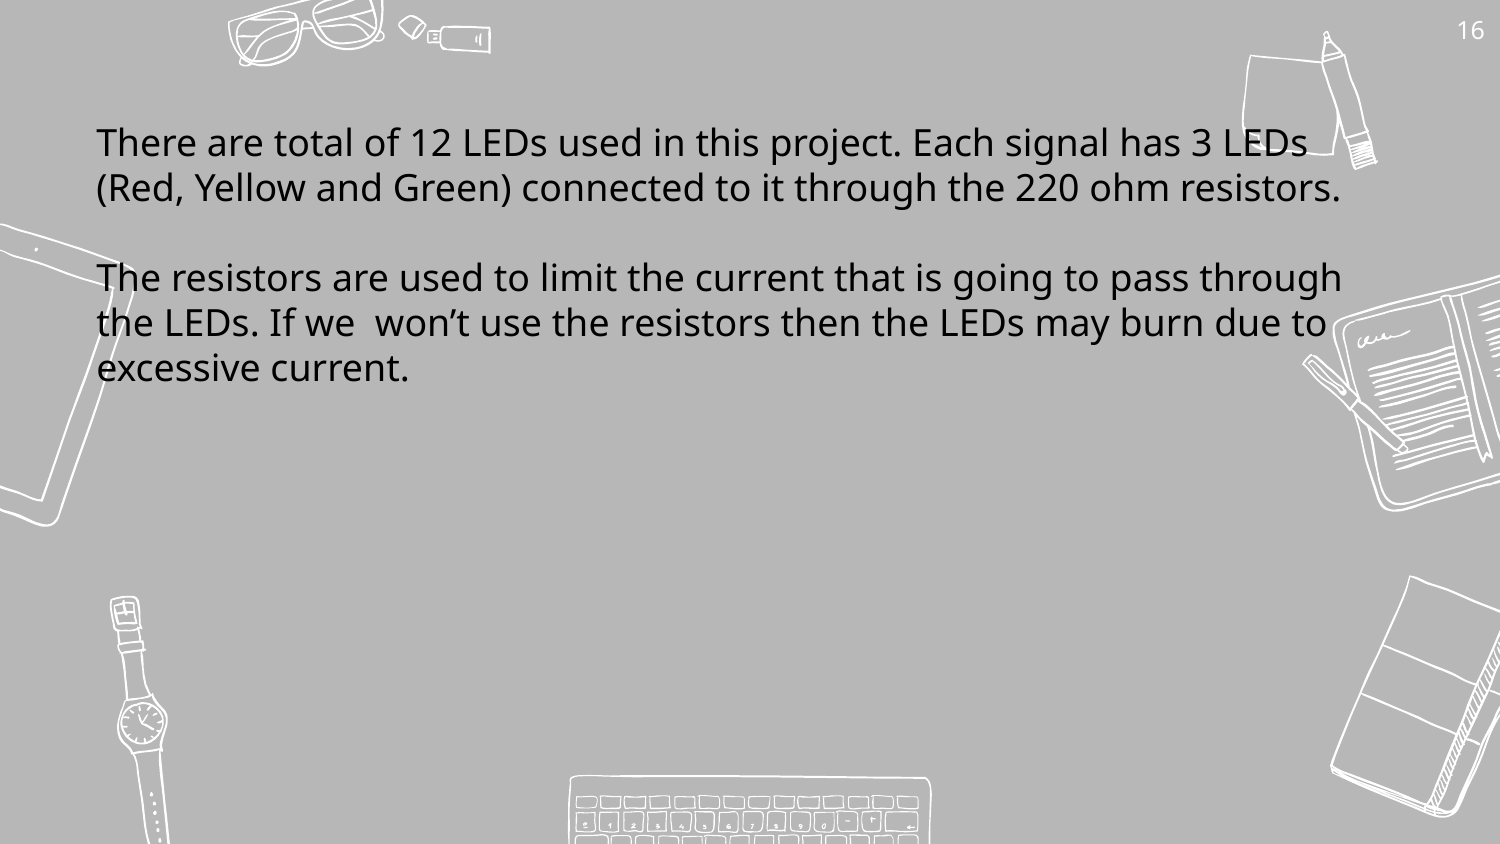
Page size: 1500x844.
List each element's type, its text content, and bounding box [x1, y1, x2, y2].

slide_number 16 [1435, 0, 1500, 53]
text_box There are total of 12 LEDs used in this project. Each signal has 3 LEDs (Red, Yellow and Green) connected to it through the 220 ohm resistors. The resistors are used to limit the current that is going to pass through the LEDs. If we won’t use the resistors then the LEDs may burn due to excessive current. [81, 103, 1399, 404]
